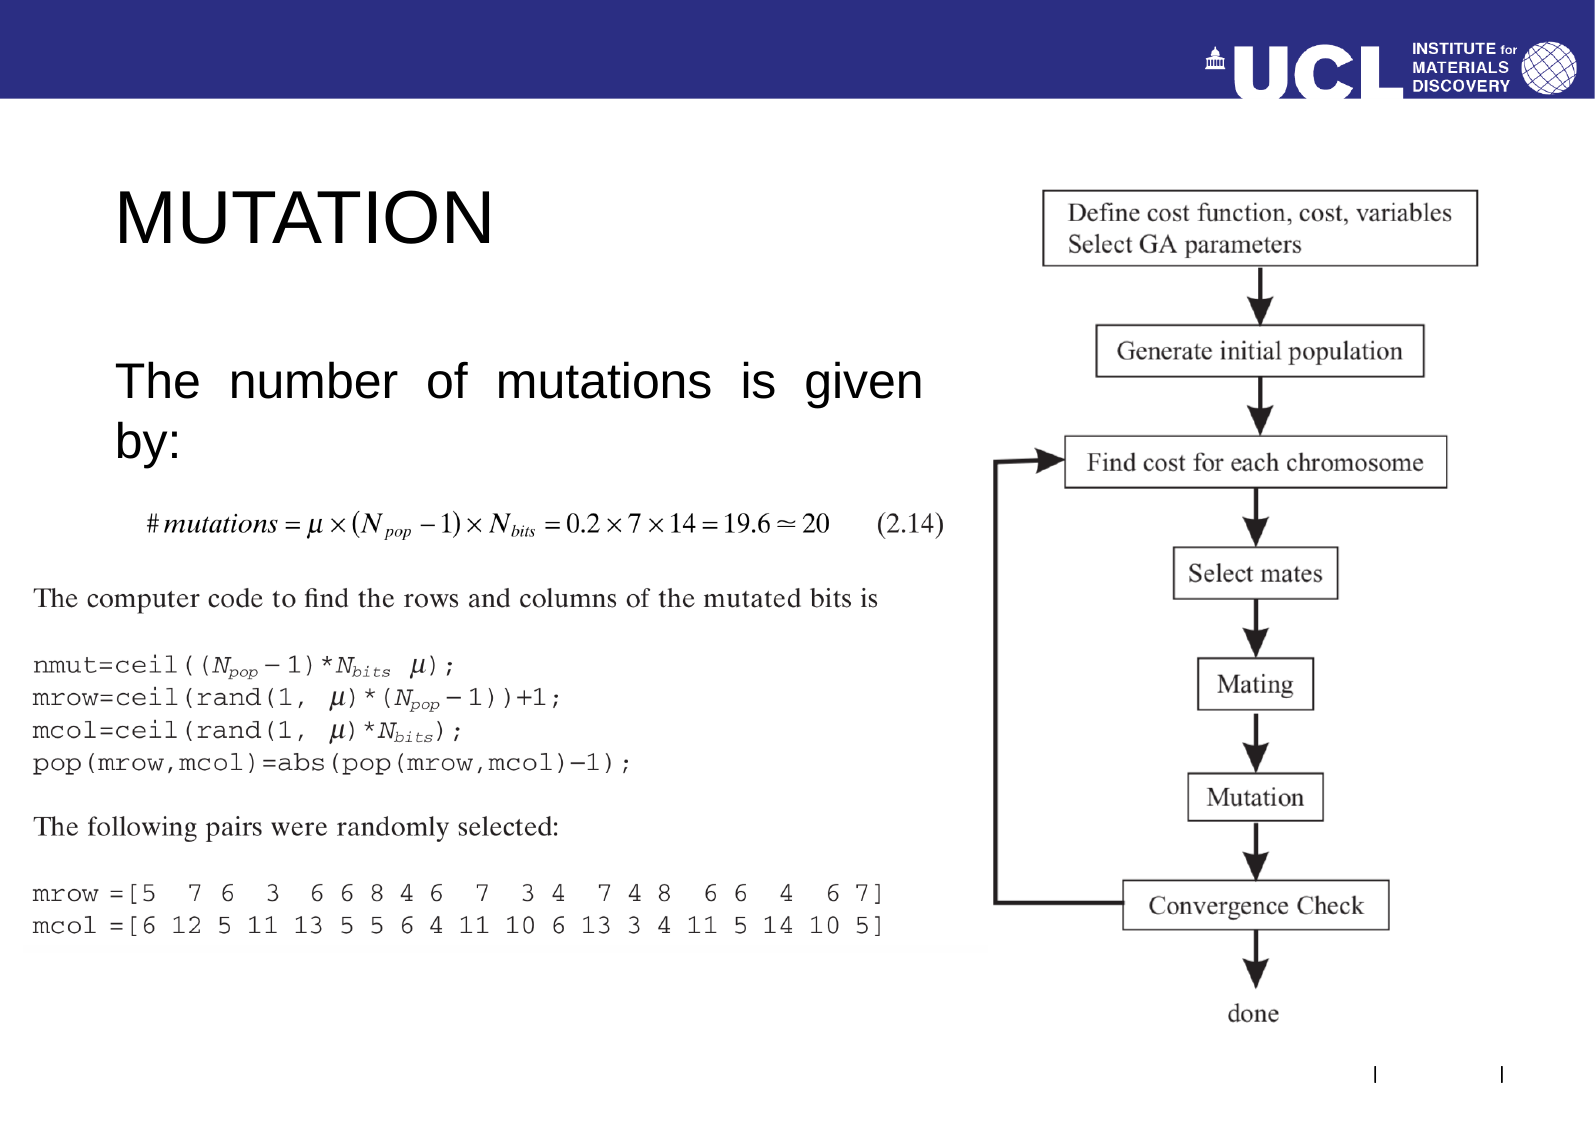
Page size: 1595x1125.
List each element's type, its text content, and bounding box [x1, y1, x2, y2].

picture [0, 0, 1595, 99]
picture [23, 172, 1545, 1040]
text_box MUTATION The number of mutations is given by: [100, 160, 939, 476]
